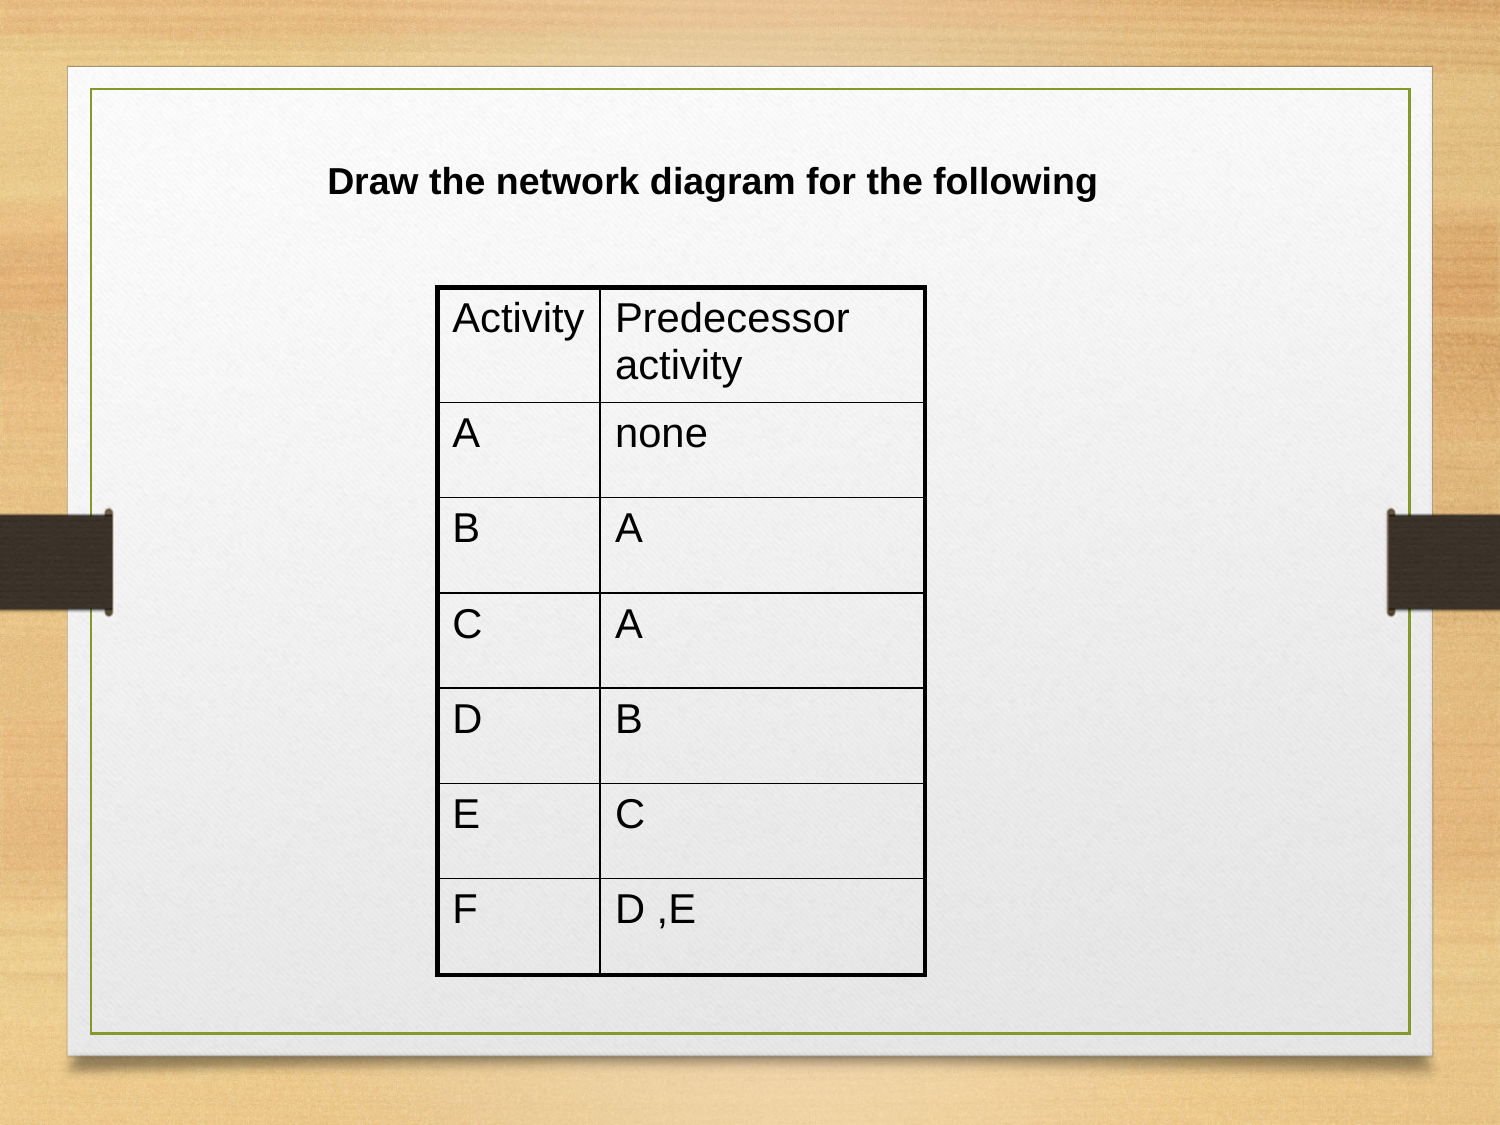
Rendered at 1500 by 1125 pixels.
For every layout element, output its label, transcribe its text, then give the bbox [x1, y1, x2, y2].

table_cell F [440, 879, 599, 973]
text_box Draw the network diagram for the following [312, 149, 1400, 210]
table_header Predecessor activity [601, 290, 923, 402]
picture [0, 0, 1500, 1125]
table_header Activity [440, 290, 599, 402]
table_cell A [601, 594, 923, 687]
table_cell D ,E [601, 879, 923, 973]
table_cell A [440, 403, 599, 497]
table_cell D [440, 689, 599, 783]
table_cell C [440, 594, 599, 687]
table_cell none [601, 403, 923, 497]
table_cell A [601, 498, 923, 592]
table_cell E [440, 784, 599, 878]
table_cell B [440, 498, 599, 592]
table_cell C [601, 784, 923, 878]
table_cell B [601, 689, 923, 783]
